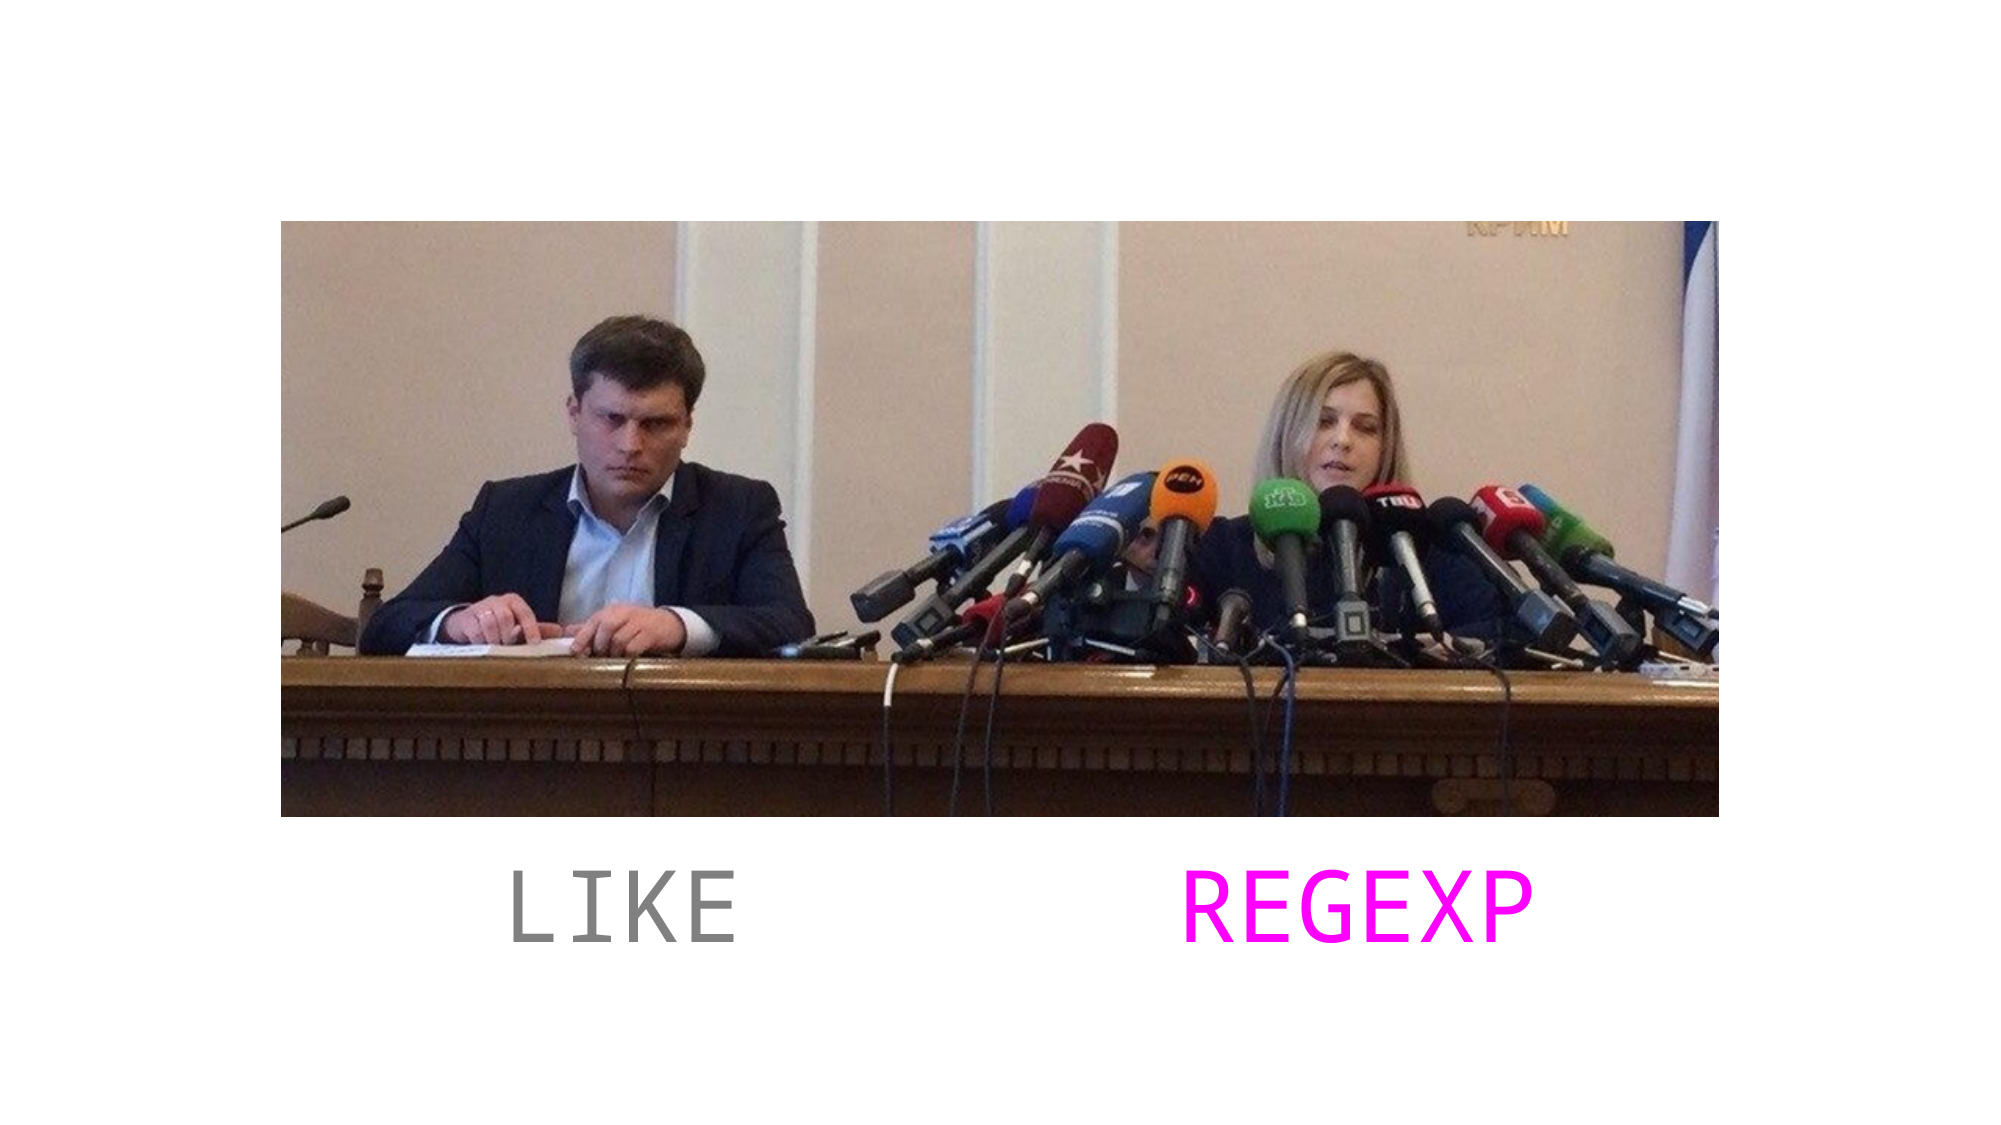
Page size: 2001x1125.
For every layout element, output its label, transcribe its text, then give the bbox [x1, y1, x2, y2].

text_box LIKE REGEXP [487, 835, 1645, 970]
picture [281, 221, 1719, 817]
